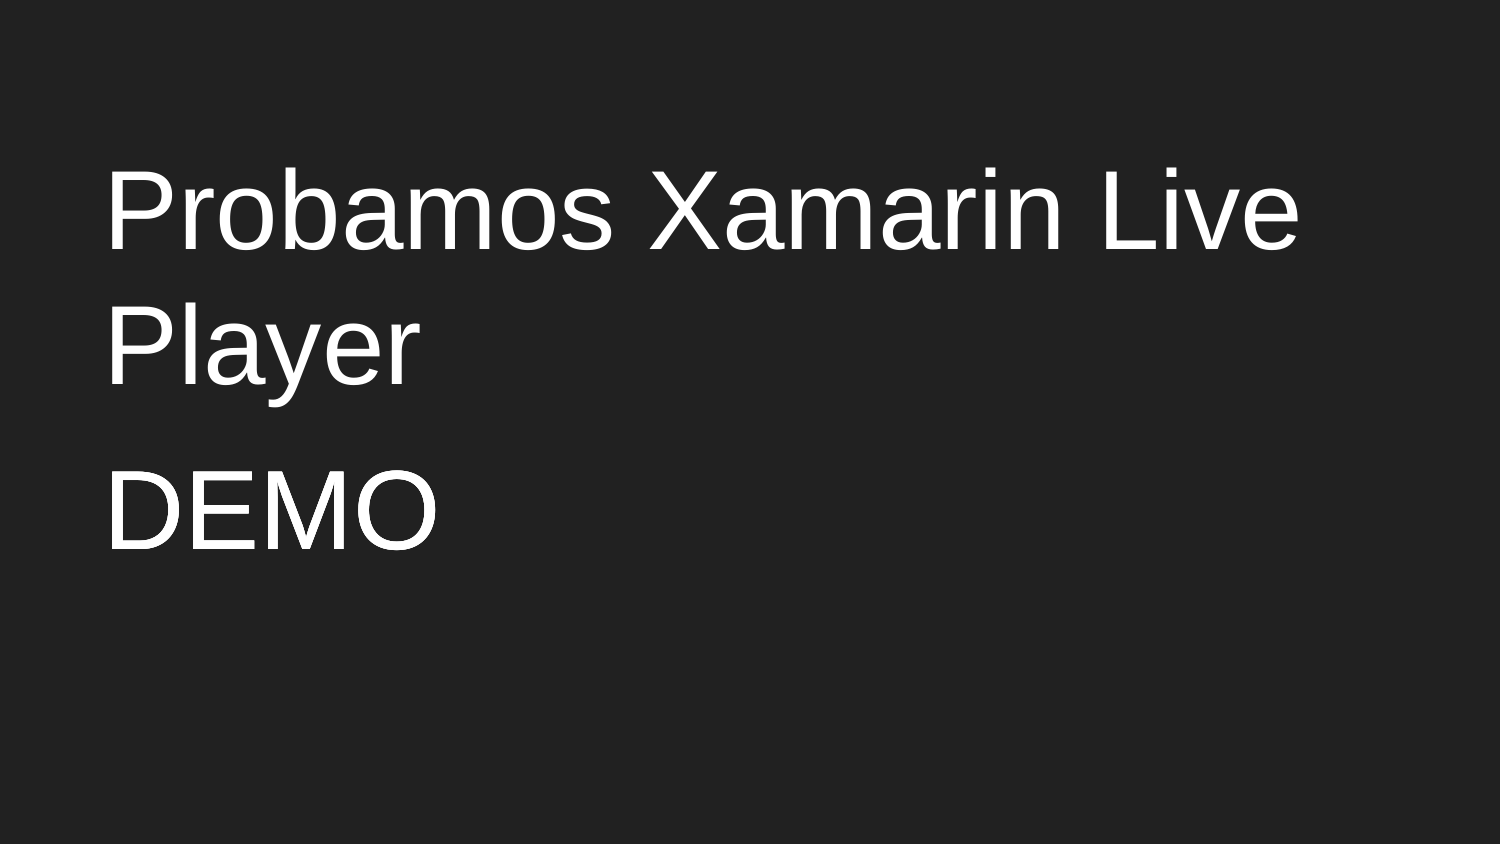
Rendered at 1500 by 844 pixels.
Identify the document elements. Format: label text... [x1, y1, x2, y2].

title Probamos Xamarin Live Player [88, 90, 1412, 423]
